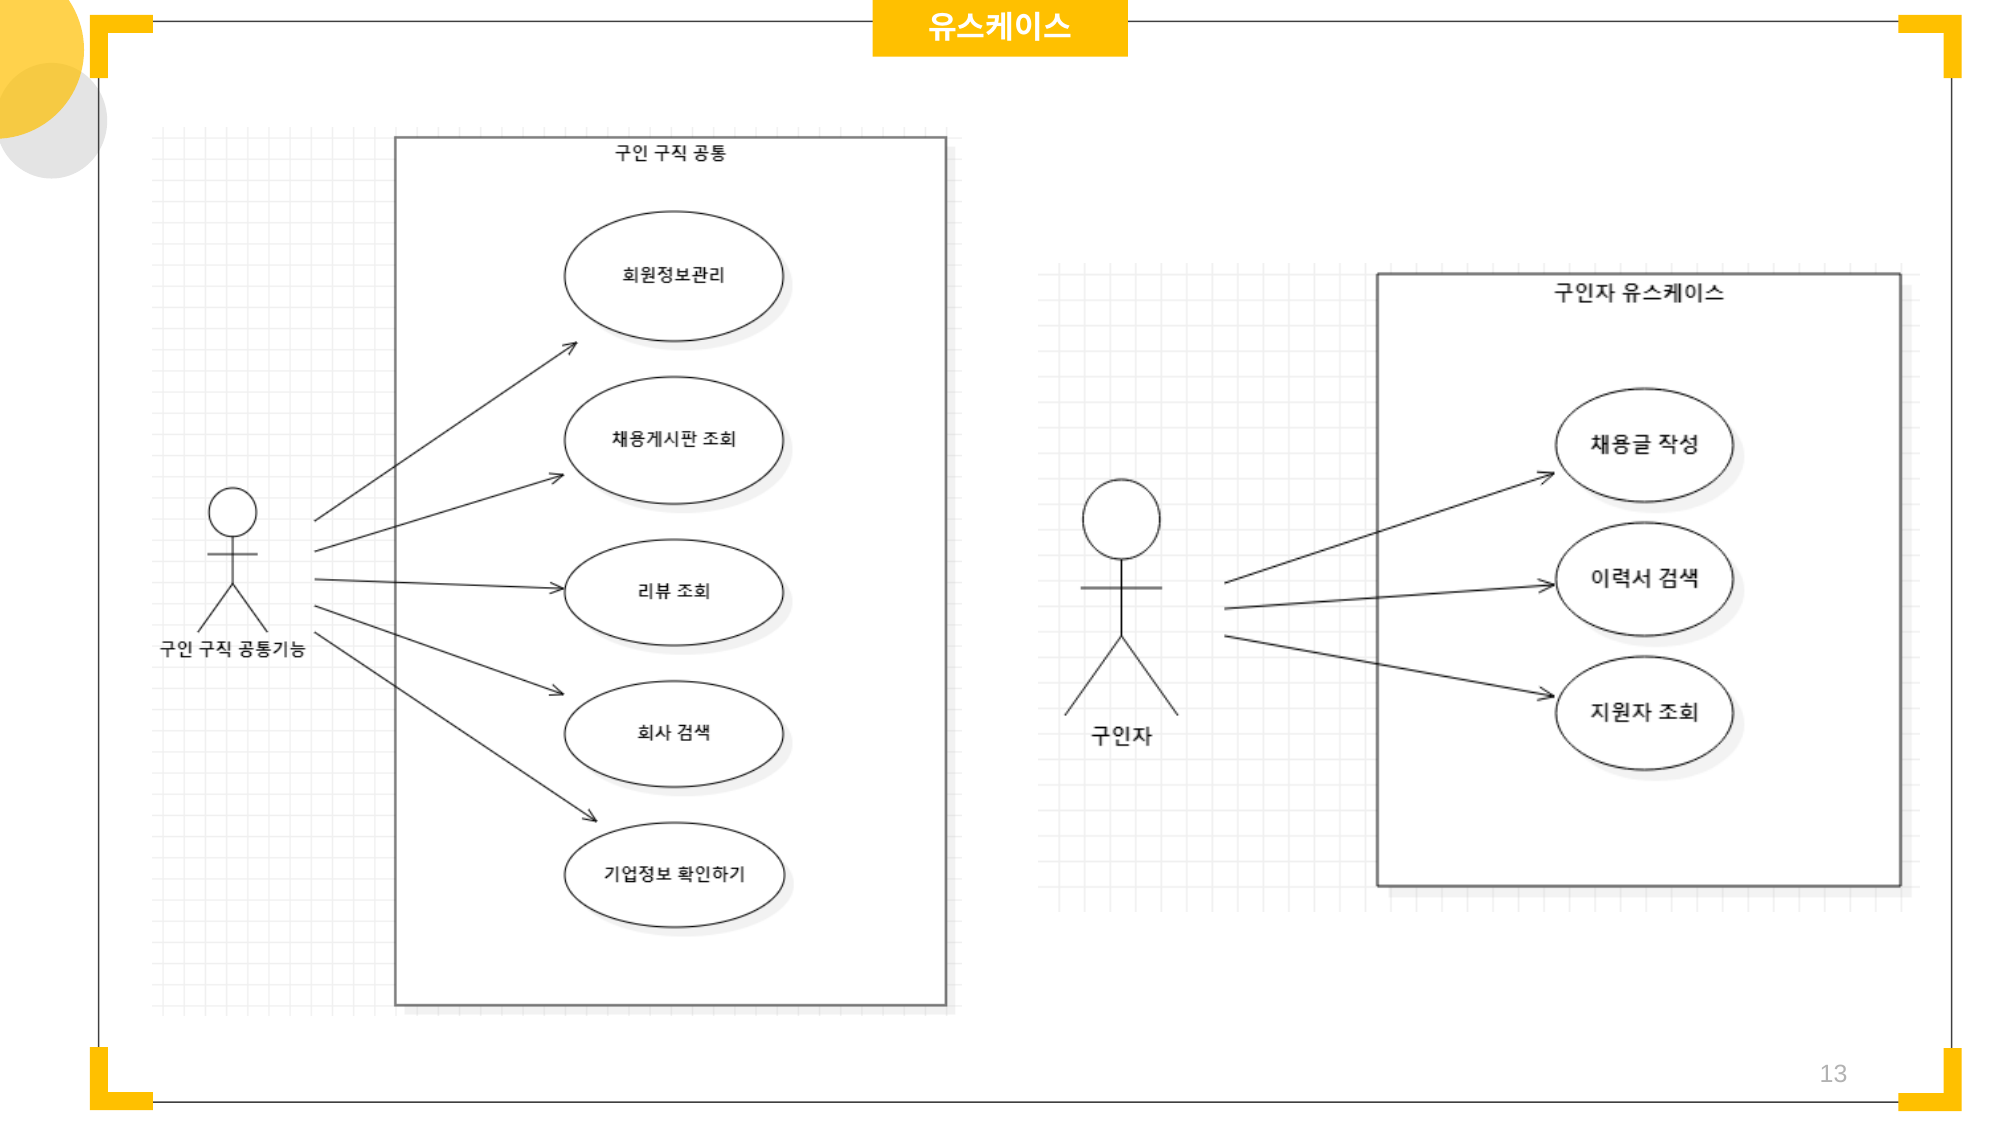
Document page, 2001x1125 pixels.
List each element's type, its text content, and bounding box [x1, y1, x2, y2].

text_box [1898, 1048, 1962, 1112]
text_box [89, 14, 153, 79]
slide_number 13 [1412, 1042, 1863, 1103]
text_box [872, 53, 1128, 57]
text_box [1898, 14, 1962, 79]
text_box 유스케이스 [871, 0, 1129, 53]
text_box [98, 21, 1952, 1103]
picture [152, 127, 962, 1017]
picture [1037, 263, 1920, 912]
text_box [89, 1047, 153, 1111]
